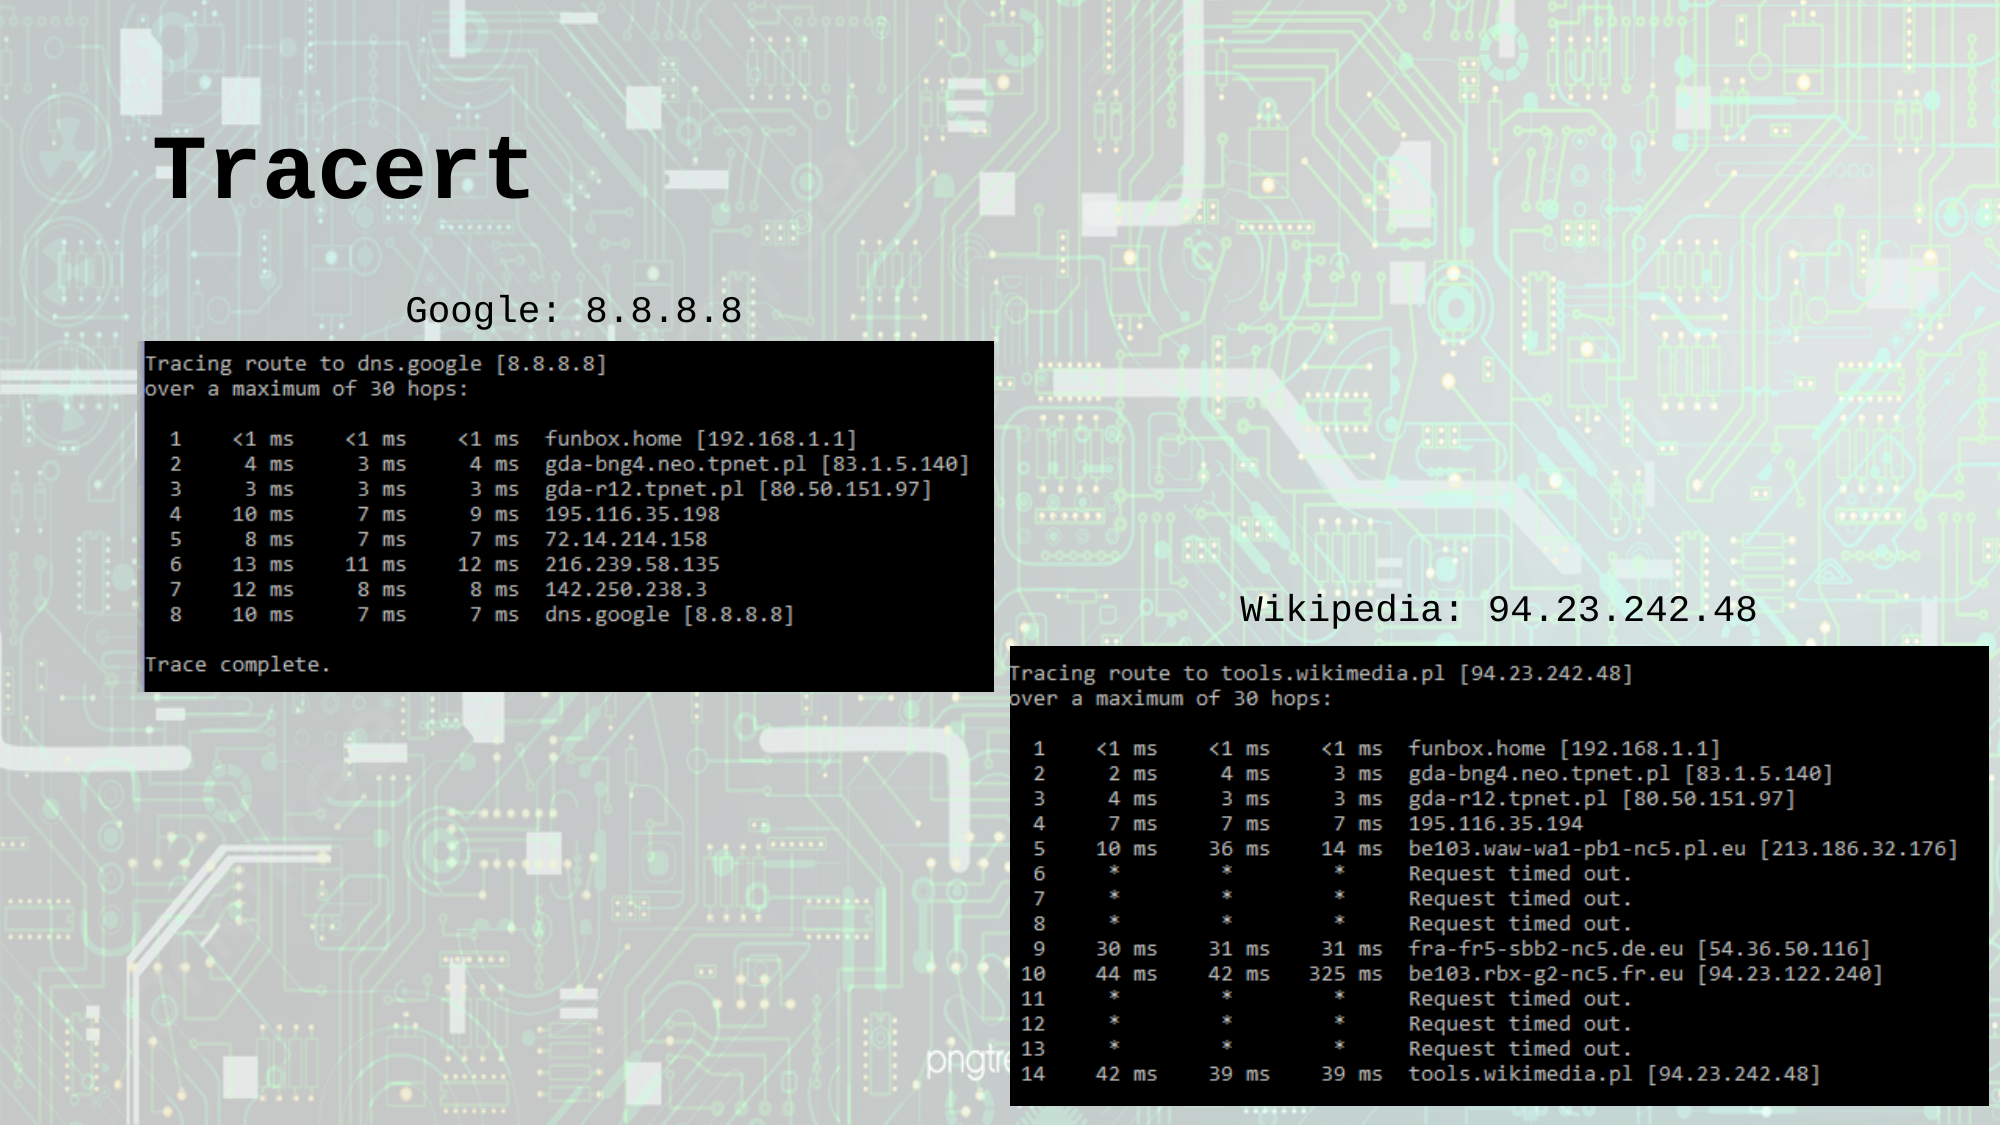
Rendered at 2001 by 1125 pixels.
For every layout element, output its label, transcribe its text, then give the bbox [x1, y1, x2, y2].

title Tracert [137, 59, 1863, 278]
picture [137, 341, 994, 692]
picture [1010, 646, 1989, 1106]
text_box Google: 8.8.8.8 [390, 277, 791, 338]
text_box Wikipedia: 94.23.242.48 [1225, 576, 1774, 637]
